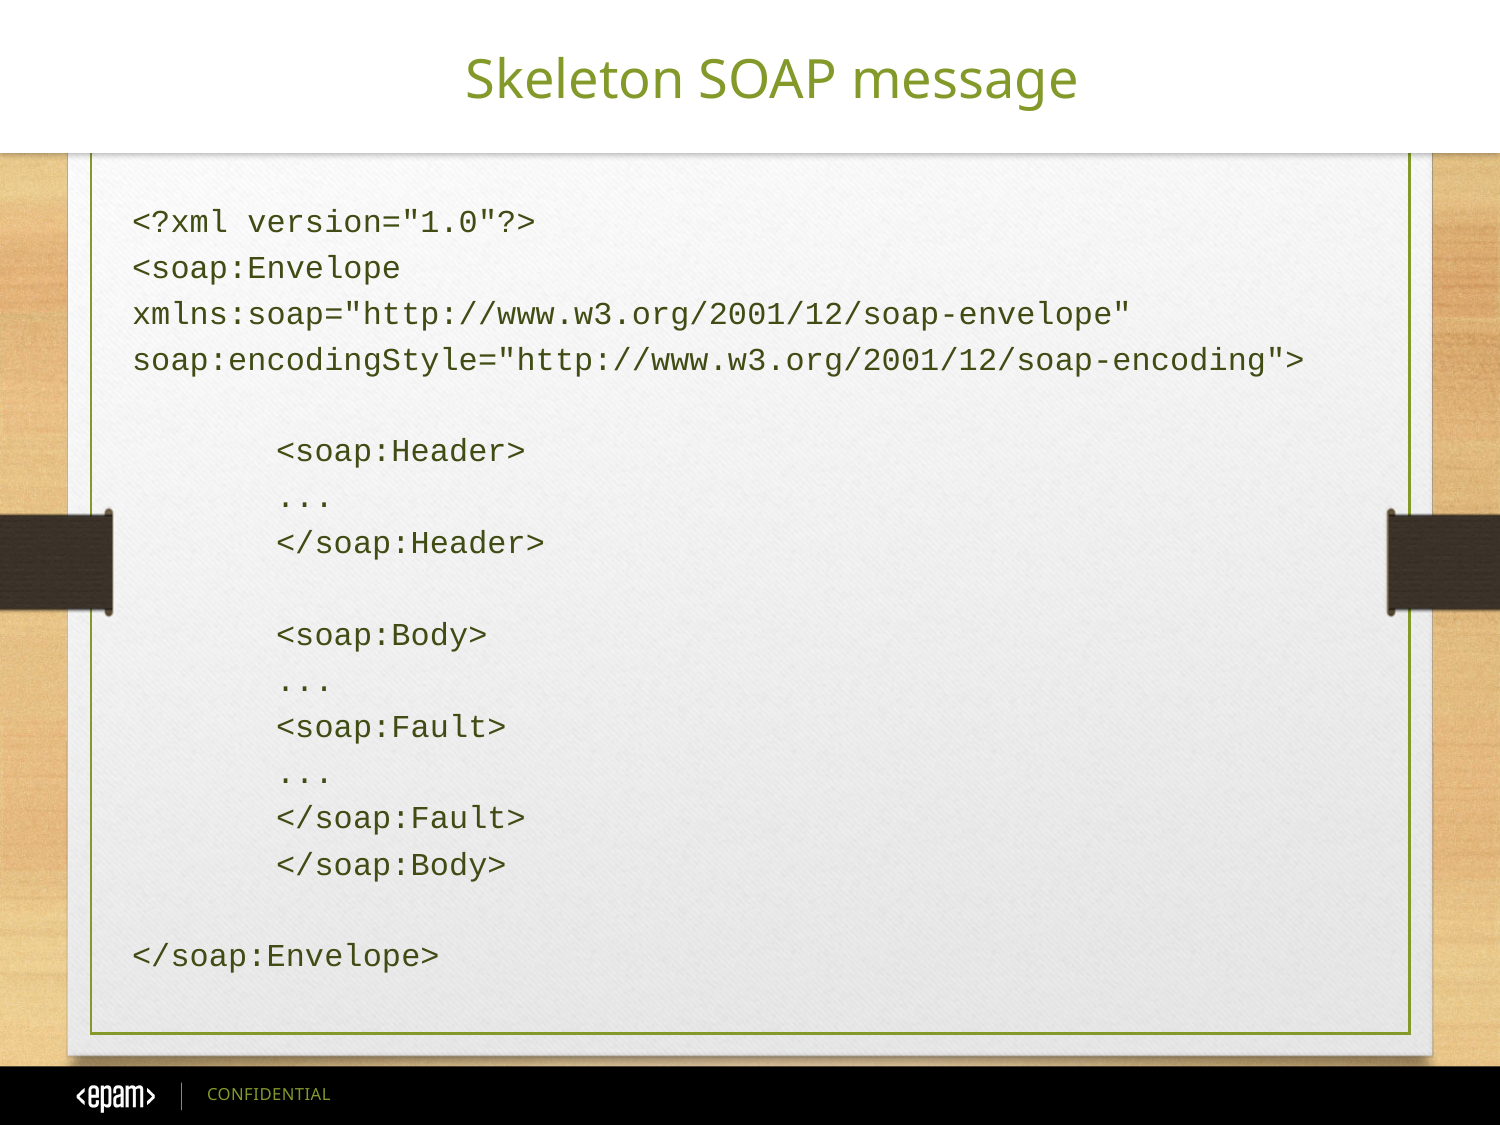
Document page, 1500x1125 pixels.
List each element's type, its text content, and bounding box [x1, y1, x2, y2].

list <?xml version="1.0"?> <soap:Envelope xmlns:soap="http://www.w3.org/2001/12/soap-envelope" soap:encodingStyle="http://www.w3.org/2001/12/soap-encoding"> <soap:Header> ... </soap:Header> <soap:Body> ... <soap:Fault> ... </soap:Fault> </soap:Body> </soap:Envelope> [116, 185, 1349, 989]
list Skeleton SOAP message [0, 0, 1500, 153]
picture [76, 1085, 155, 1113]
picture [0, 153, 1500, 1066]
